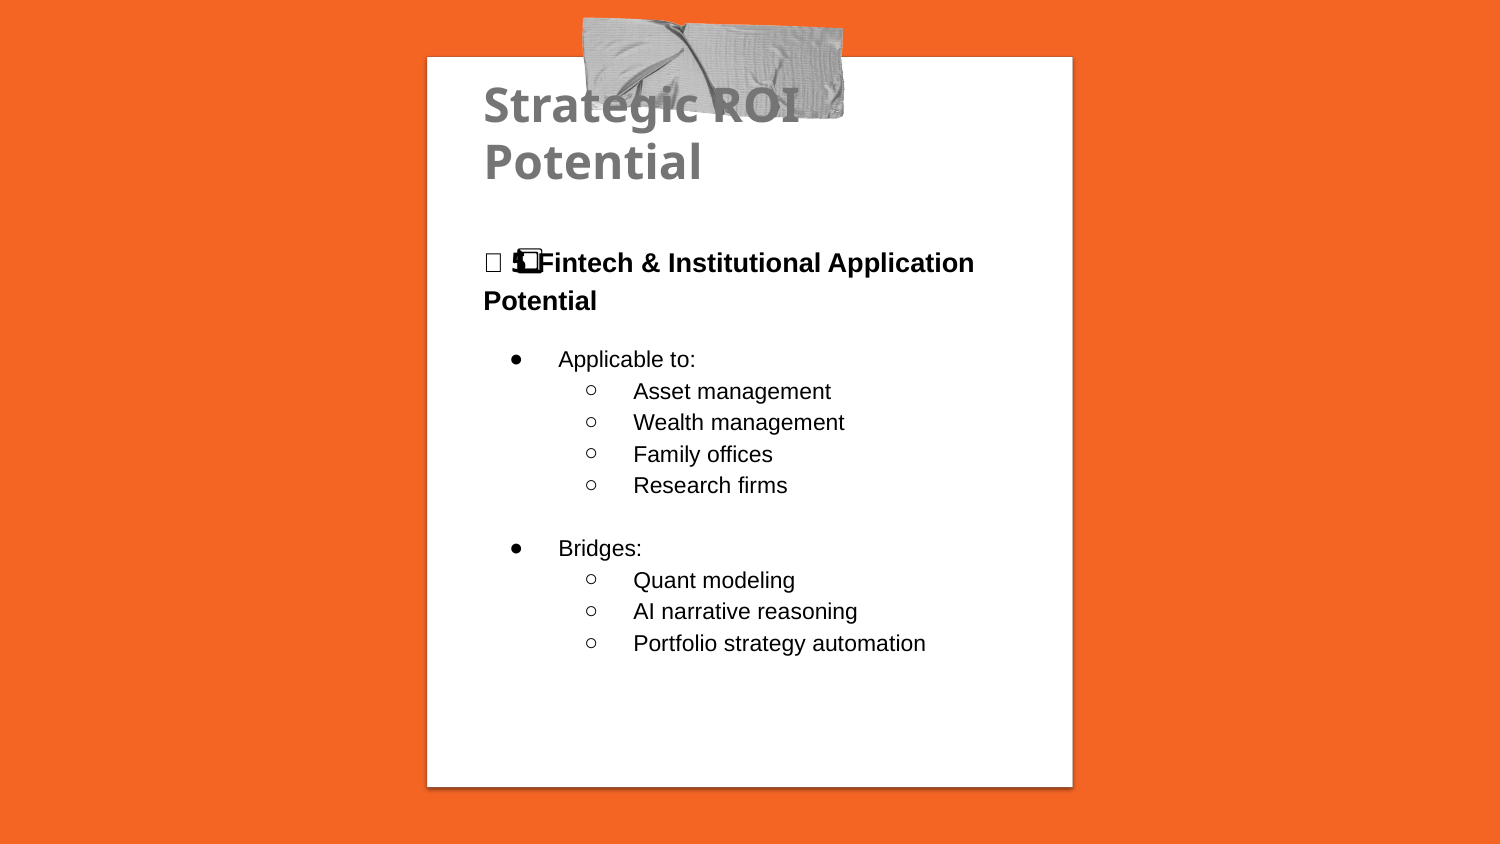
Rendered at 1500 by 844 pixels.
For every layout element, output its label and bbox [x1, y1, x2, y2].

picture [400, 16, 1100, 818]
